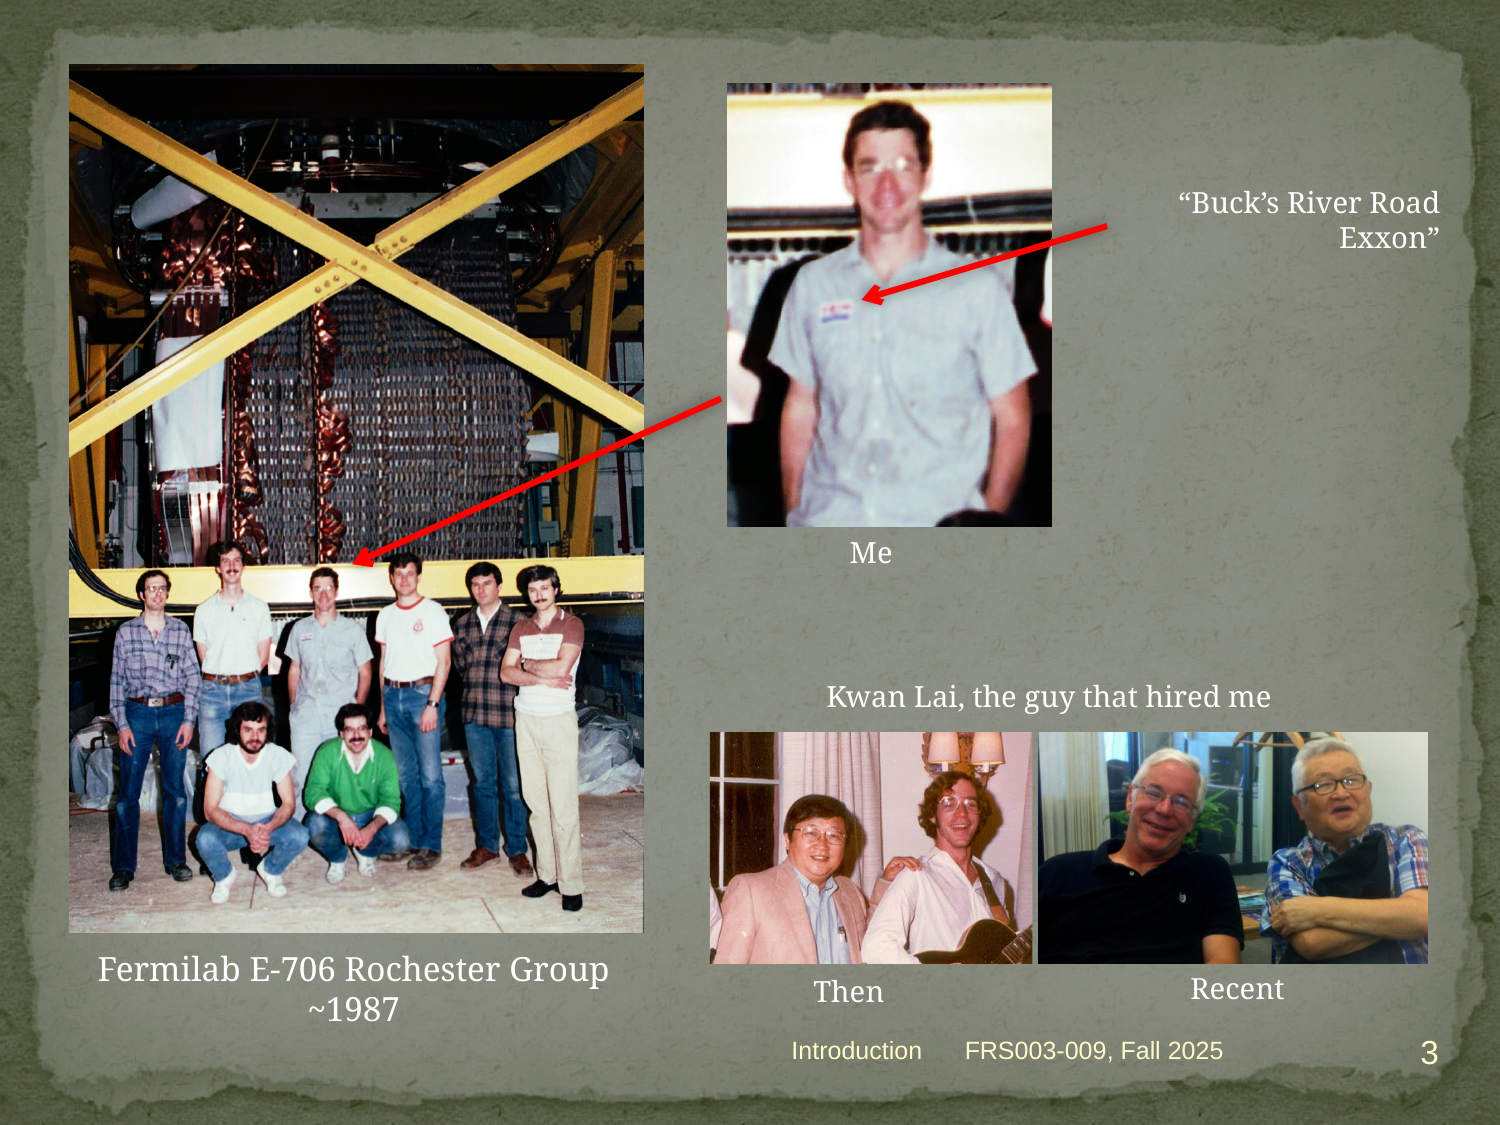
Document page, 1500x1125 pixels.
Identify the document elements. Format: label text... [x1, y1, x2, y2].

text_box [354, 400, 721, 563]
picture [69, 64, 644, 933]
text_box “Buck’s River Road Exxon” [1076, 177, 1456, 262]
footer Introduction [350, 1017, 938, 1081]
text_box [863, 227, 1106, 298]
text_box Fermilab E-706 Rochester Group ~1987 [72, 942, 635, 1036]
text_box Then [693, 965, 1004, 1016]
picture [727, 83, 1052, 527]
text_box Kwan Lai, the guy that hired me [769, 670, 1330, 721]
picture [709, 732, 1033, 964]
text_box Me [789, 537, 953, 577]
slide_number 3 [1379, 1014, 1480, 1089]
picture [1038, 732, 1428, 964]
text_box Recent [1082, 974, 1393, 1013]
slide_number FRS003-009, Fall 2025 [950, 1017, 1375, 1081]
